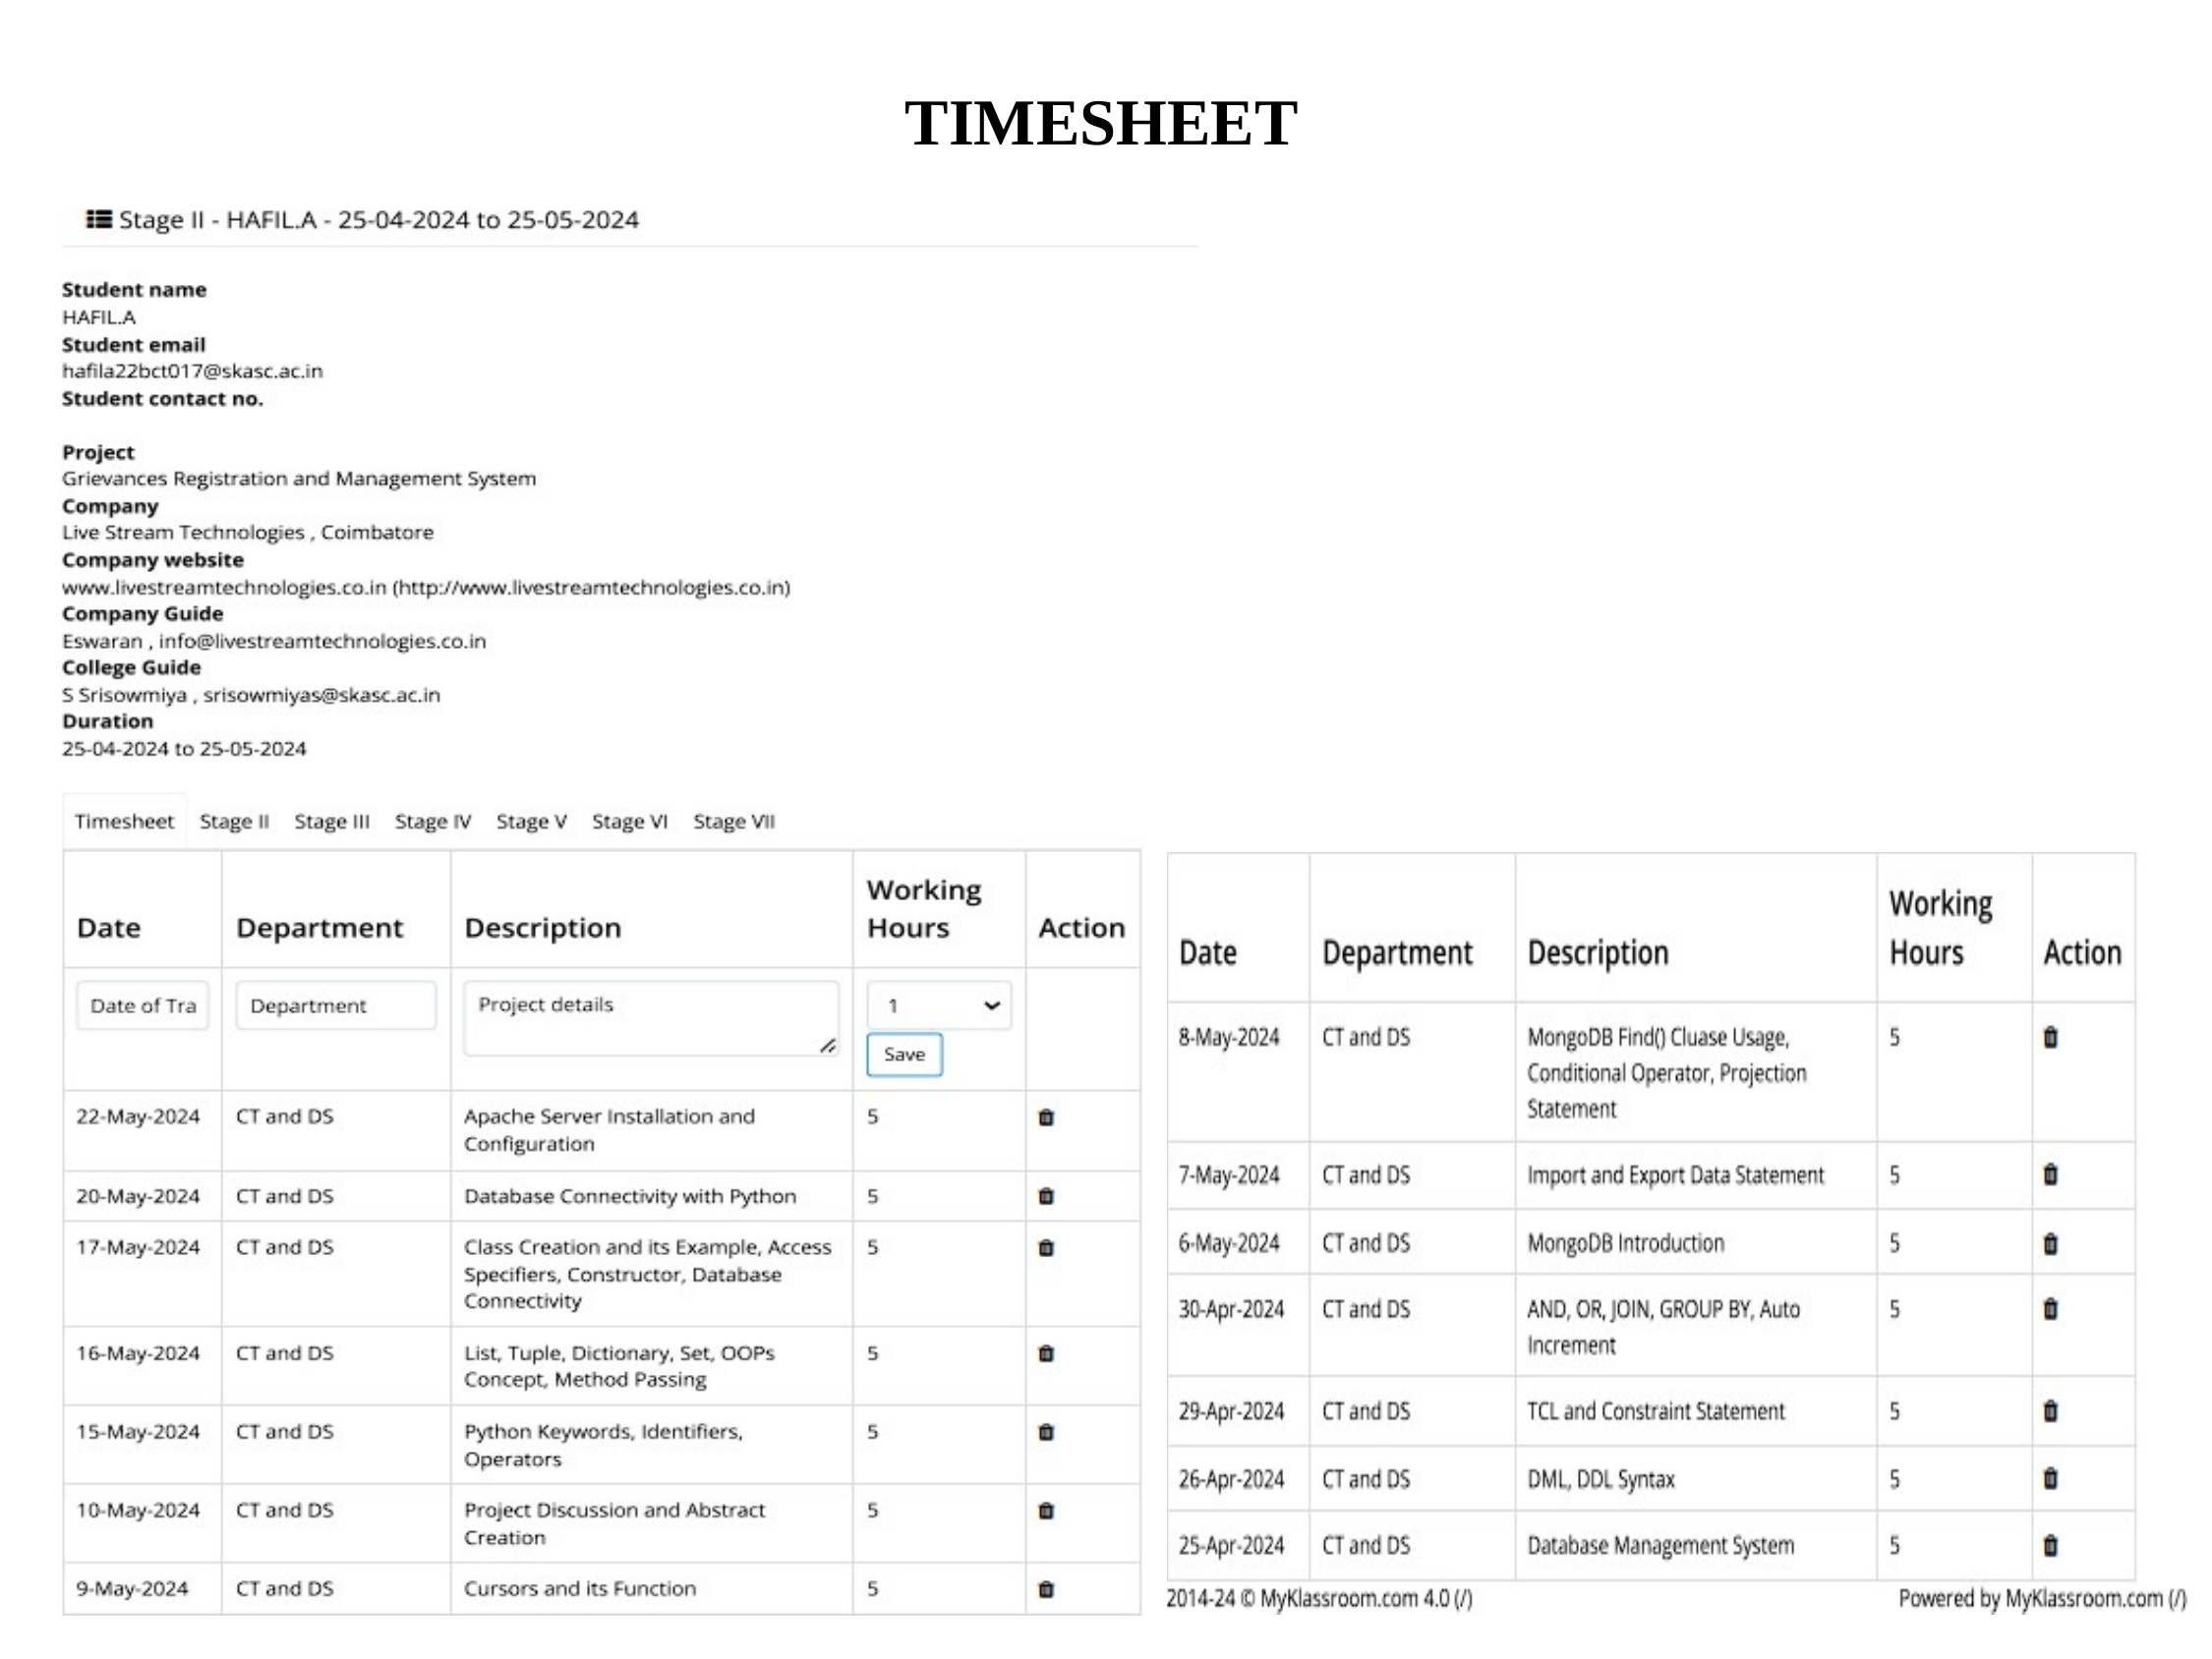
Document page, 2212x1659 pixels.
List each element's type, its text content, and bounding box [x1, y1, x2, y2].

picture [61, 209, 2188, 1616]
title TIMESHEET [904, 80, 1308, 159]
